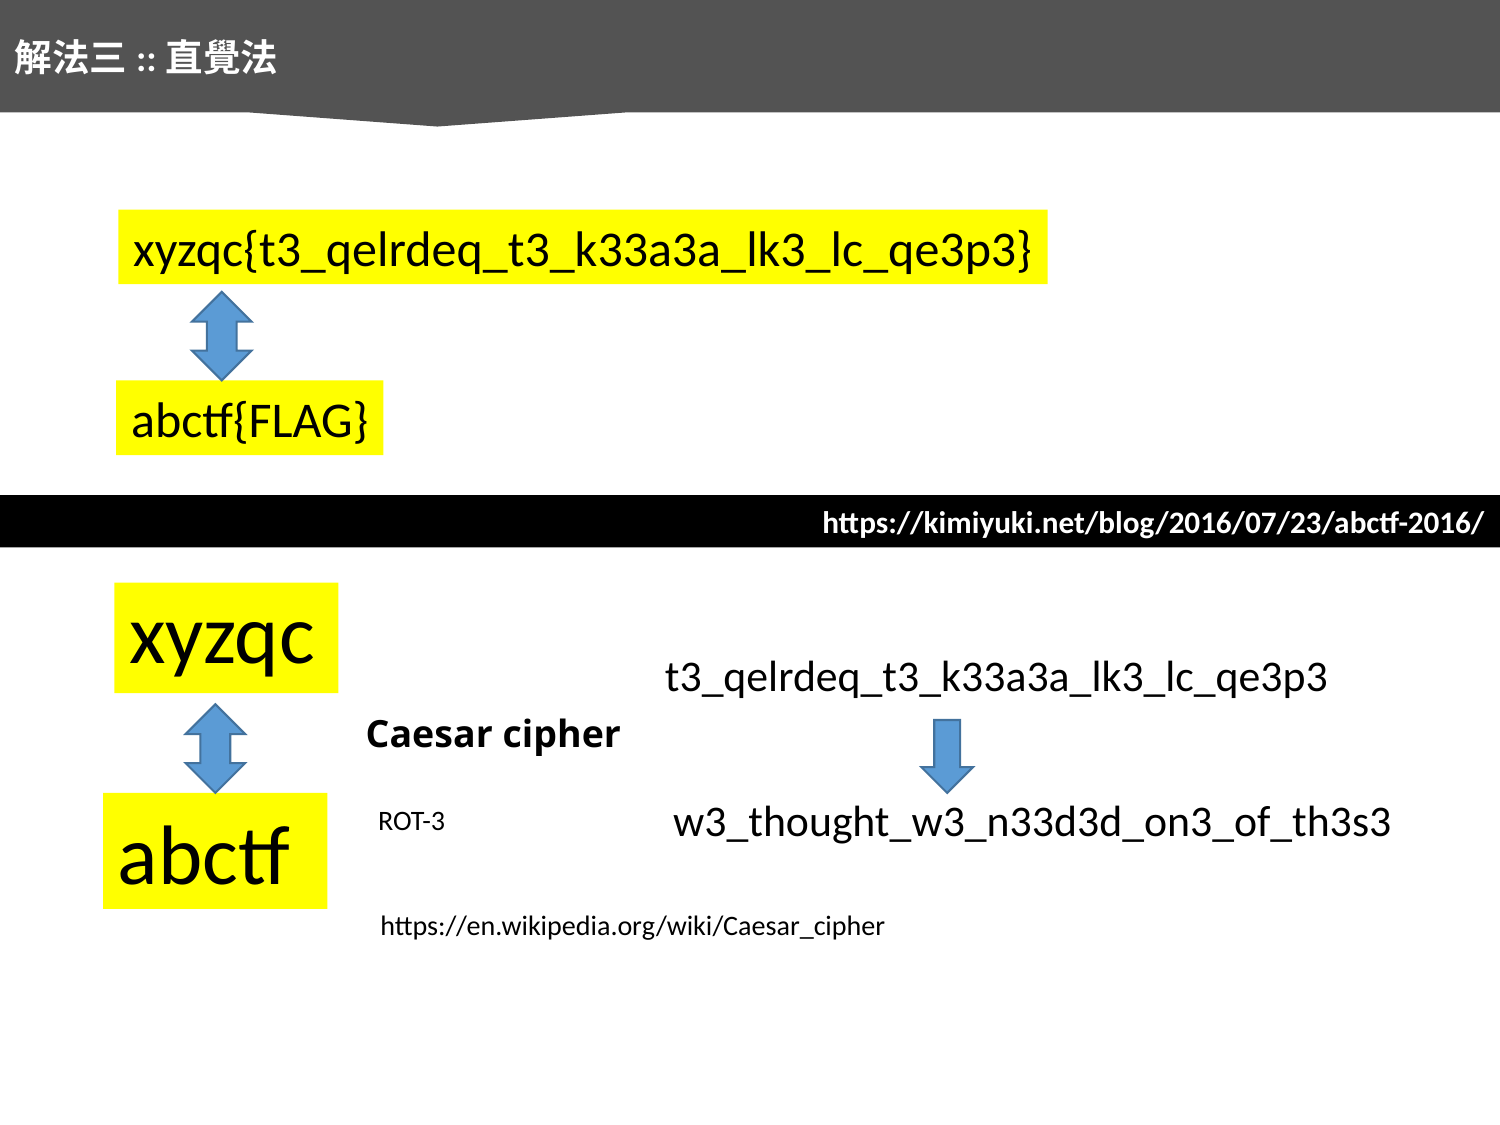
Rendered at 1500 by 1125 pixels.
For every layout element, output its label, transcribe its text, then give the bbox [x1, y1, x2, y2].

text_box [918, 718, 976, 795]
text_box xyzqc{t3_qelrdeq_t3_k33a3a_lk3_lc_qe3p3} [118, 209, 1048, 285]
text_box abctf{FLAG} [116, 380, 384, 456]
text_box t3_qelrdeq_t3_k33a3a_lk3_lc_qe3p3 [650, 639, 1344, 708]
text_box w3_thought_w3_n33d3d_on3_of_th3s3 [658, 785, 1407, 853]
text_box https://kimiyuki.net/blog/2016/07/23/abctf-2016/ [0, 495, 1500, 548]
text_box [189, 290, 255, 382]
text_box [183, 702, 248, 795]
text_box Caesar cipher [350, 702, 637, 763]
text_box https://en.wikipedia.org/wiki/Caesar_cipher [365, 899, 901, 948]
text_box 解法三::直覺法 [0, 0, 1500, 128]
text_box ROT-3 [363, 795, 461, 844]
list xyzqc [114, 582, 339, 694]
text_box abctf [103, 792, 328, 909]
